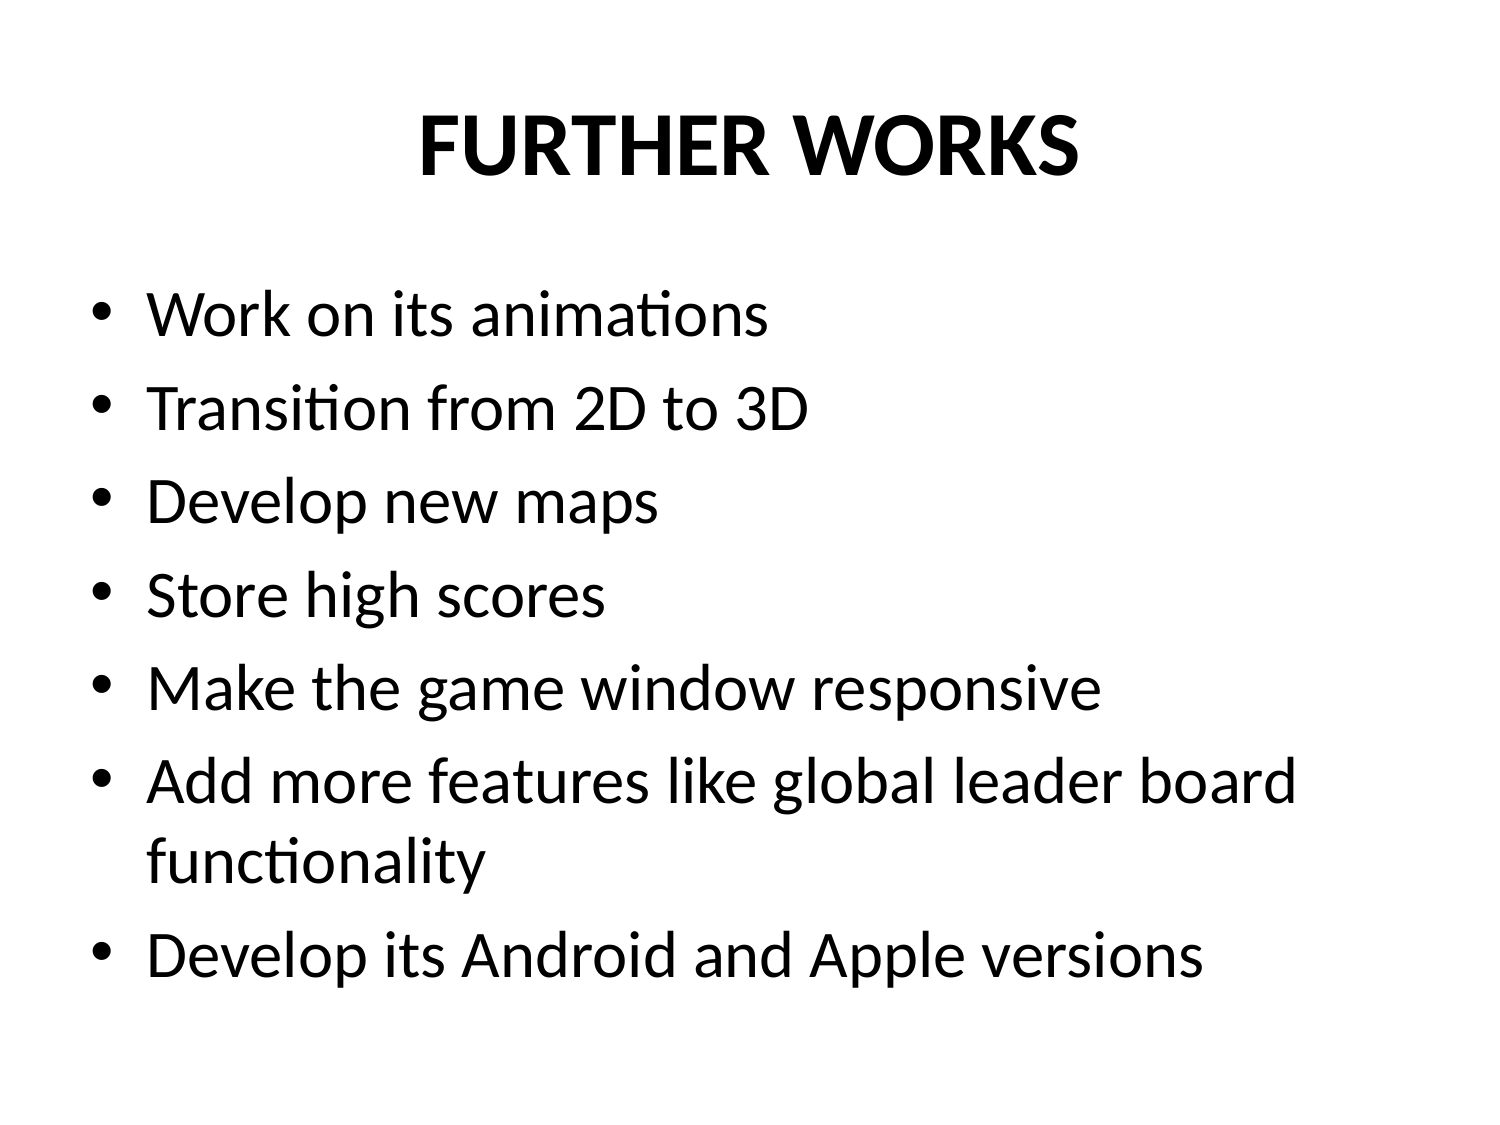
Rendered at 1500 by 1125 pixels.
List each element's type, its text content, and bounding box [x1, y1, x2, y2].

list Work on its animations Transition from 2D to 3D Develop new maps Store high scores Make the game window responsive Add more features like global leader board functionality Develop its Android and Apple versions [75, 262, 1425, 1005]
title FURTHER WORKS [75, 45, 1425, 233]
